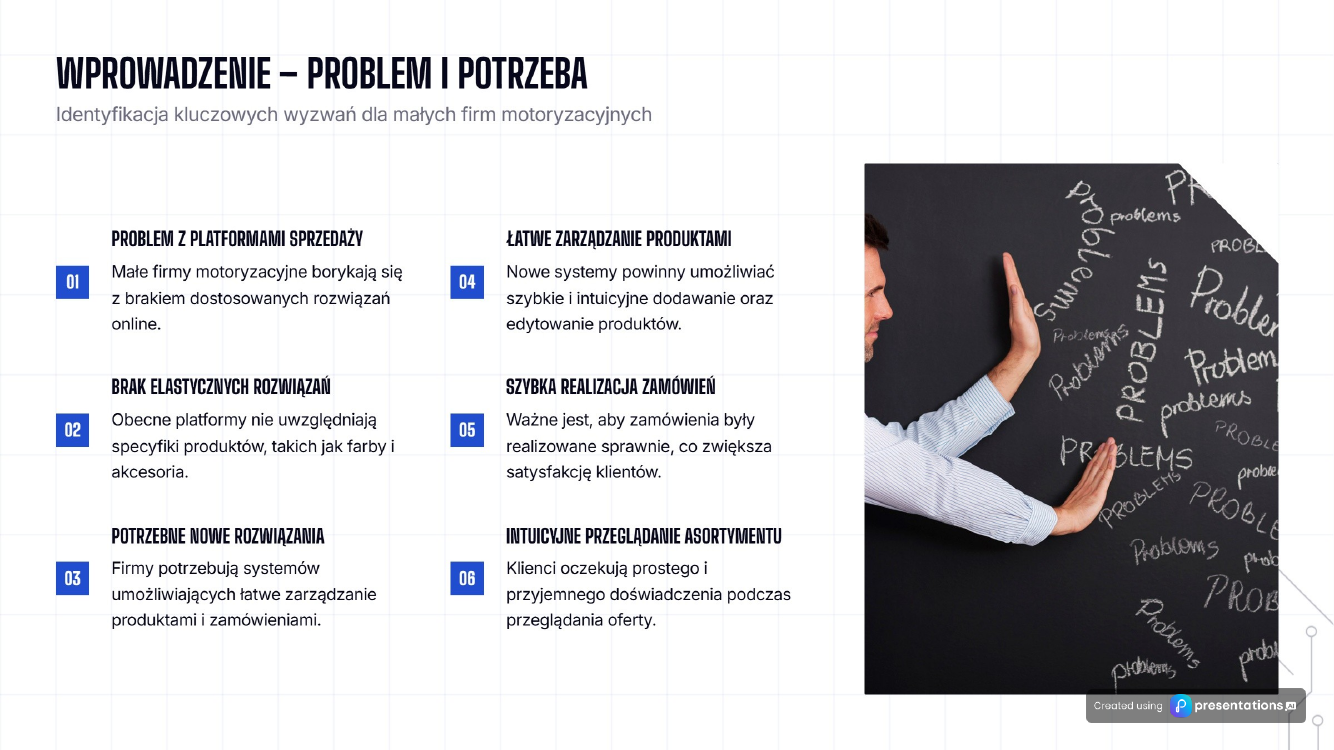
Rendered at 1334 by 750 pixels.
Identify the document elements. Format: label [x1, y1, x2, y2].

text_box [0, 0, 1334, 750]
